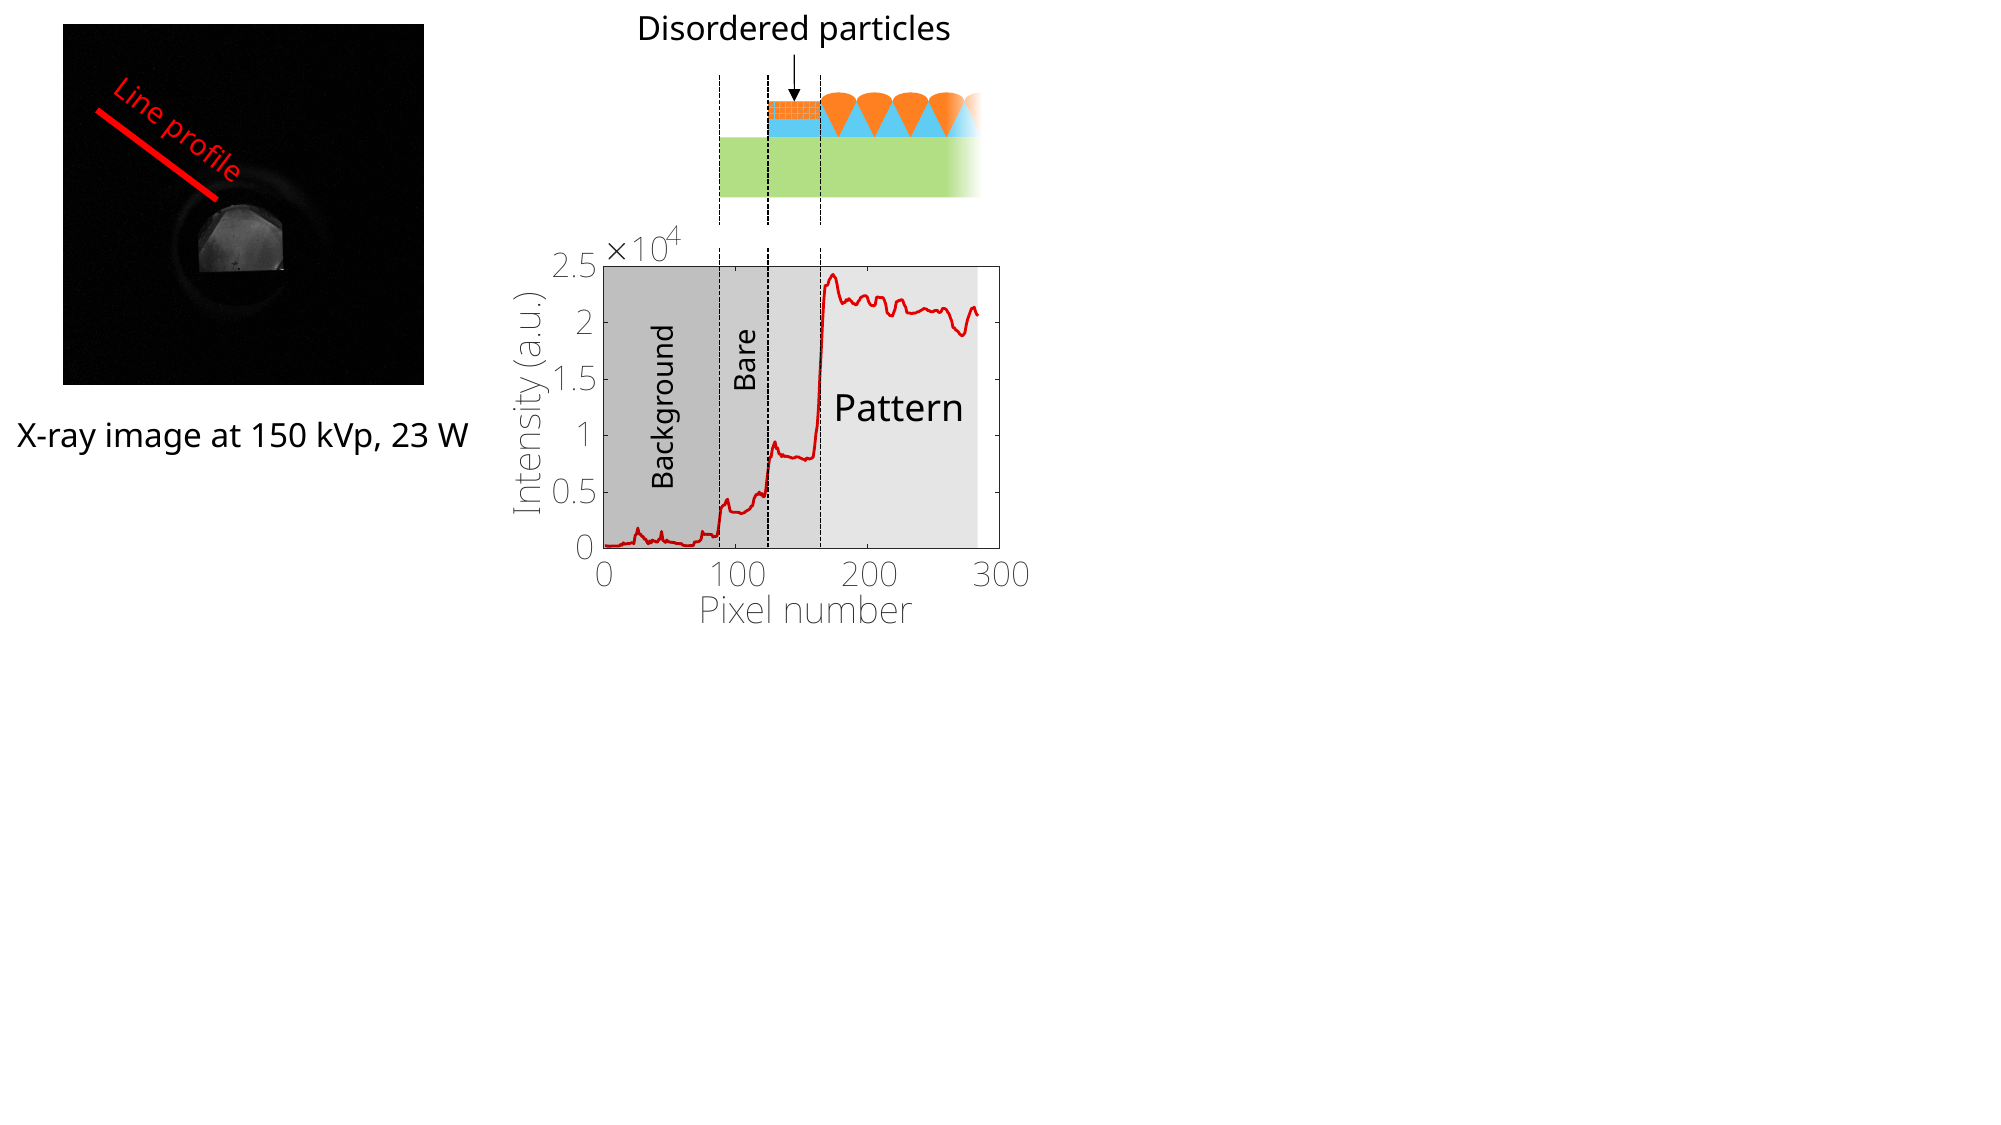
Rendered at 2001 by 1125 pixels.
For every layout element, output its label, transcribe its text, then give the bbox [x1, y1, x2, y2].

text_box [96, 109, 217, 200]
text_box X-ray image at 150 kVp, 23 W [2, 406, 485, 462]
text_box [509, 0, 1050, 628]
picture [63, 24, 424, 385]
